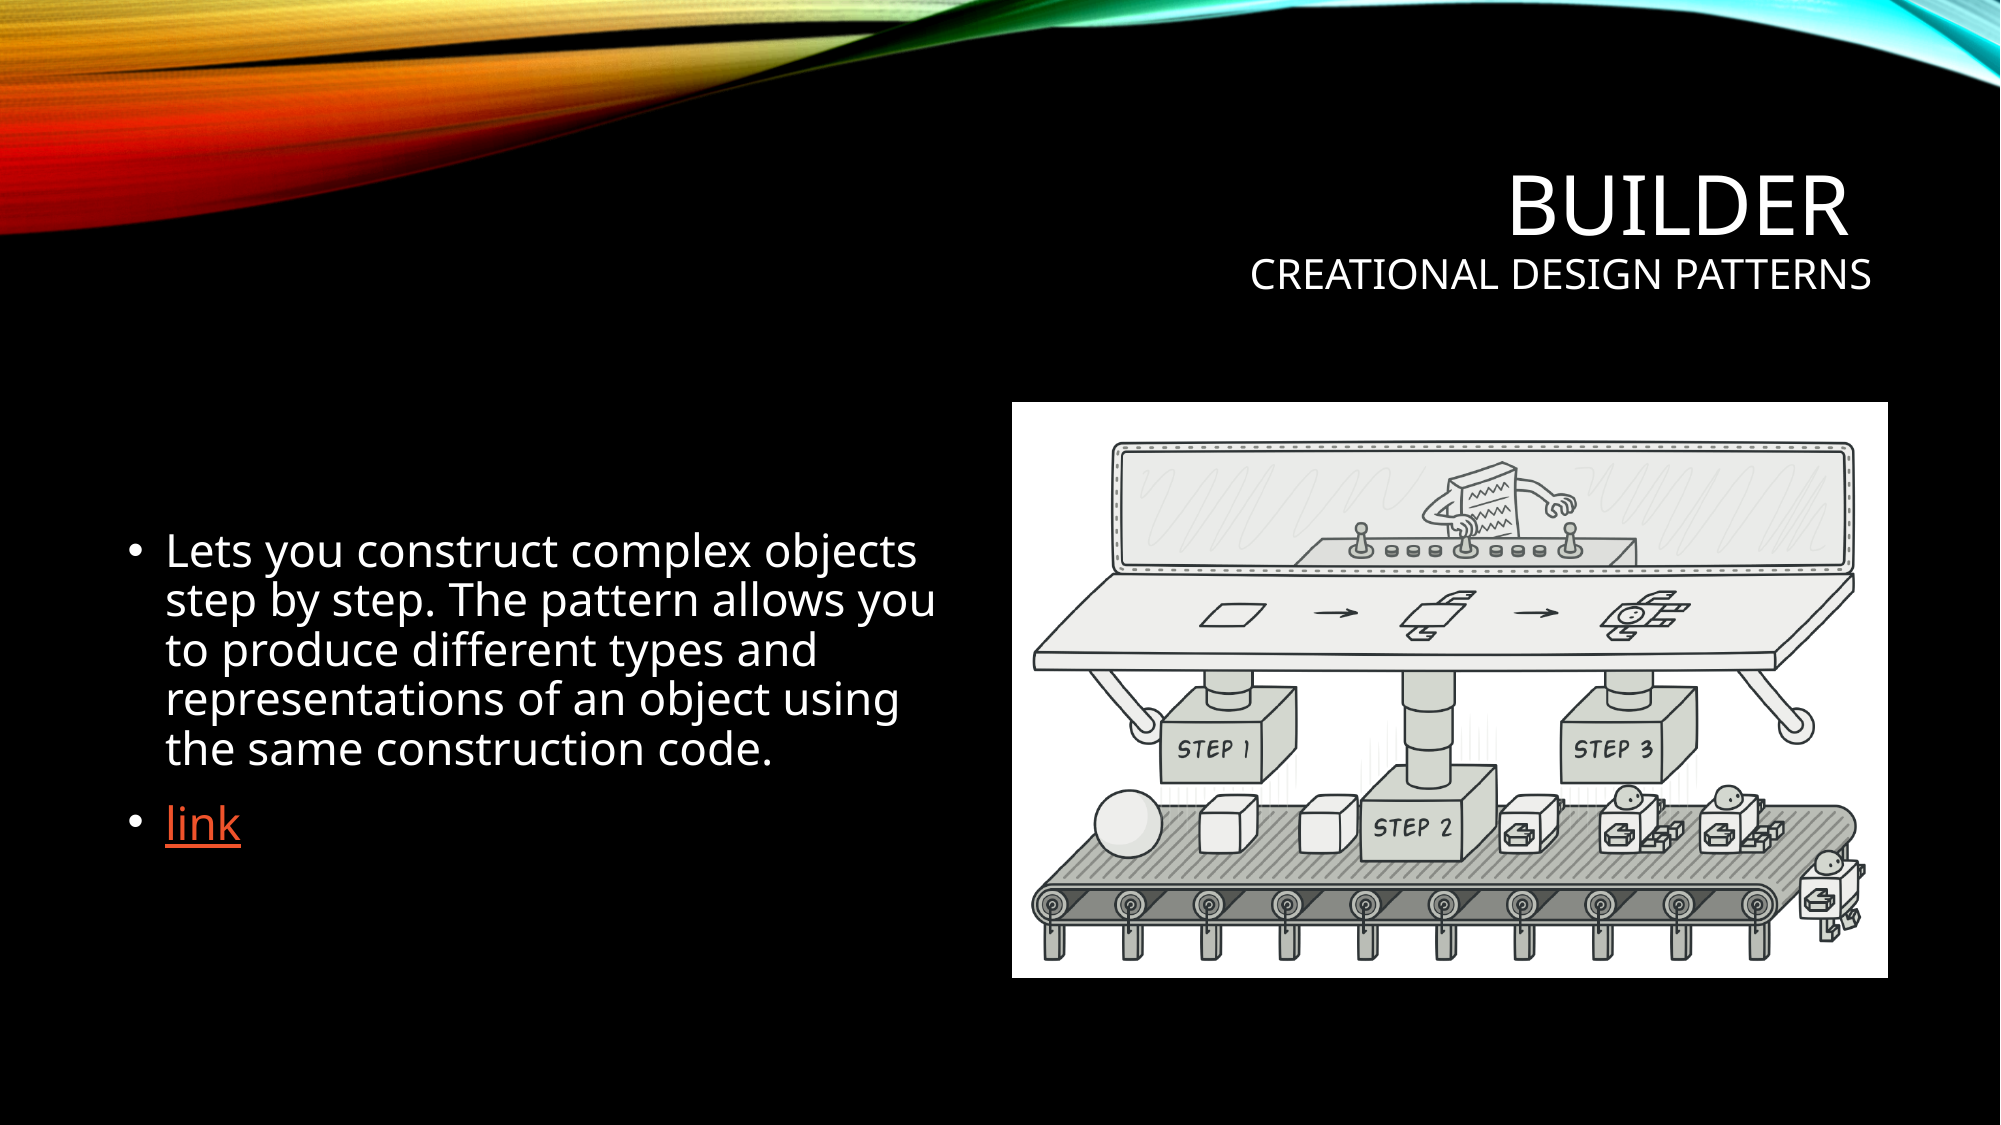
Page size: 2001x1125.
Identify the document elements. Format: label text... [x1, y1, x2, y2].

list Lets you construct complex objects step by step. The pattern allows you to produce different types and representations of an object using the same construction code. link [112, 360, 988, 1021]
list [1012, 402, 1888, 978]
picture [0, 0, 2000, 237]
title Builder Creational Design Patterns [474, 125, 1888, 338]
